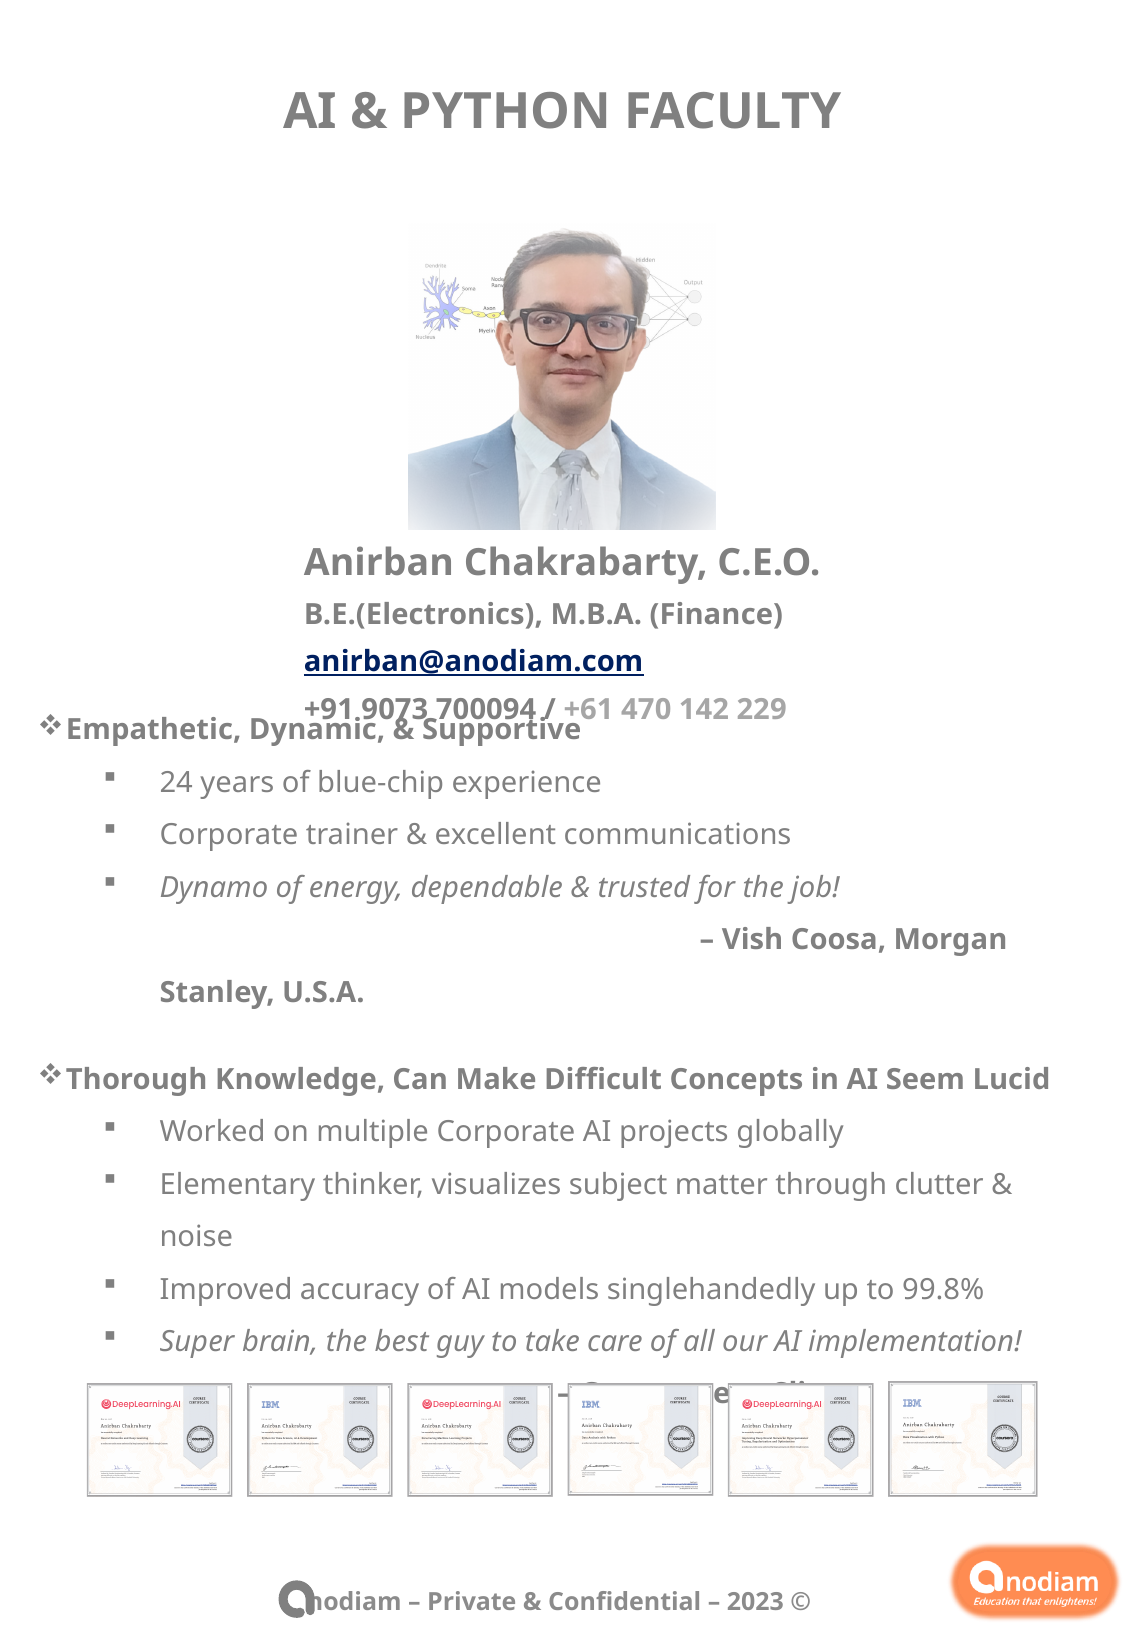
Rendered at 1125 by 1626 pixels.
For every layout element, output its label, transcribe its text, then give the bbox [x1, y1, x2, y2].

text_box [277, 1579, 318, 1619]
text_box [888, 1381, 1038, 1497]
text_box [727, 1383, 874, 1497]
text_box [246, 1383, 393, 1497]
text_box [86, 1383, 233, 1497]
text_box Empathetic, Dynamic, & Supportive 24 years of blue-chip experience Corporate trainer & excellent communications Dynamo of energy, dependable & trusted for the job! – Vish Coosa, Morgan Stanley, U.S.A. Thorough Knowledge, Can Make Difficult Concepts in AI Seem Lucid Worked on multiple Corporate AI projects globally Elementary thinker, visualizes subject matter through clutter & noise Improved accuracy of AI models singlehandedly up to 99.8% Super brain, the best guy to take care of all our AI implementation! – Government Client [23, 685, 1102, 1418]
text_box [567, 1383, 714, 1496]
text_box AI & Python Faculty [106, 11, 1019, 147]
picture [944, 1538, 1125, 1625]
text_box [407, 1383, 553, 1497]
footer nodiam – Private & Confidential – 2023 © [288, 1575, 837, 1625]
text_box [392, 192, 732, 530]
picture [408, 223, 716, 530]
text_box Anirban Chakrabarty, C.E.O. B.E.(Electronics), M.B.A. (Finance) anirban@anodiam.com +91 9073 700094 / +61 470 142 229 [289, 530, 836, 685]
